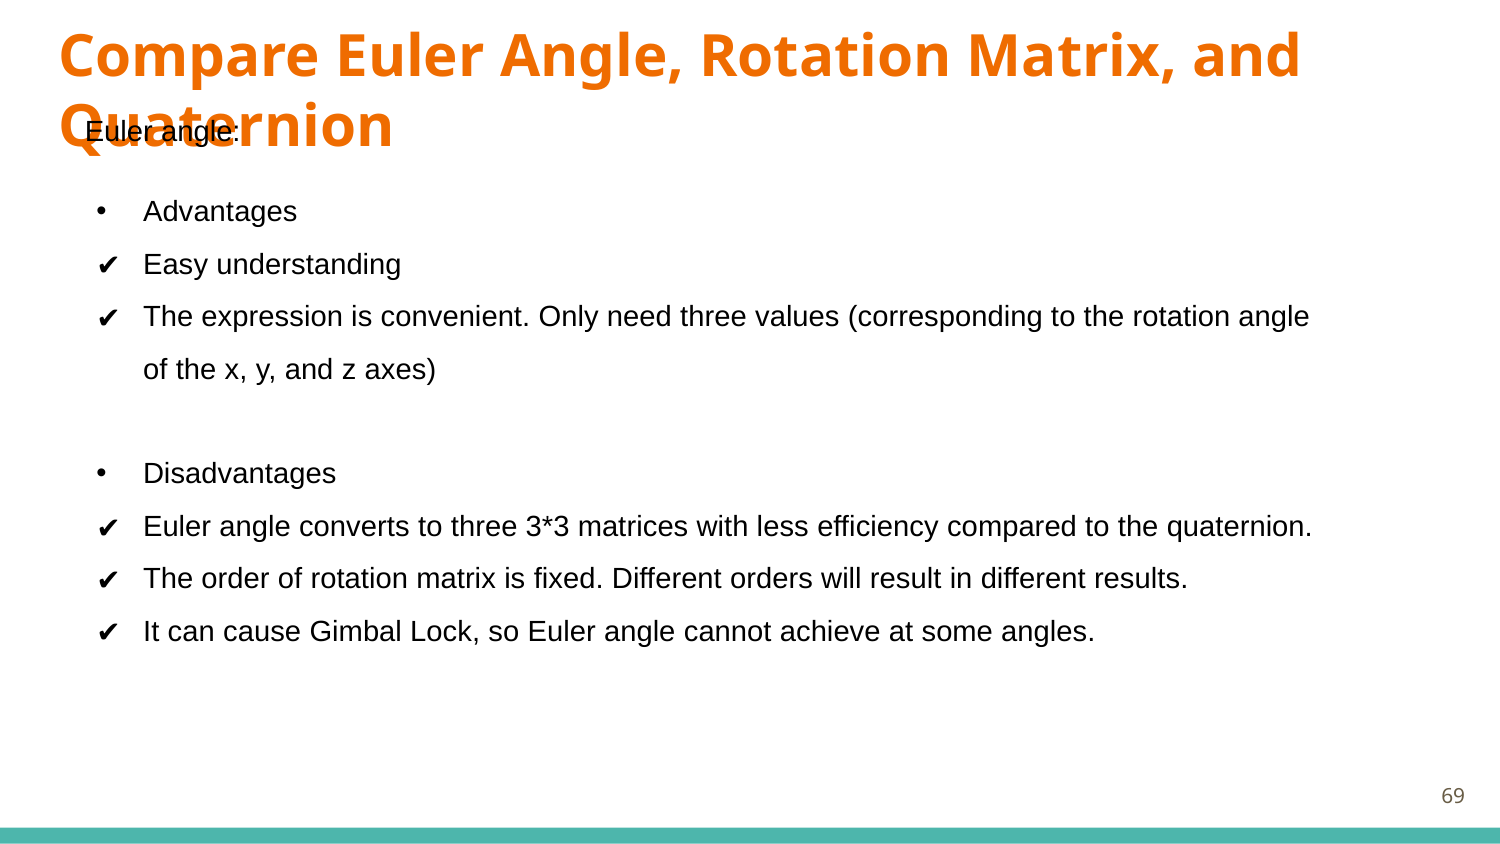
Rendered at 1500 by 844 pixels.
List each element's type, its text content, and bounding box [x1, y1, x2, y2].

text_box Advantages Easy understanding The expression is convenient. Only need three values (corresponding to the rotation angle of the x, y, and z axes) Disadvantages Euler angle converts to three 3*3 matrices with less efficiency compared to the quaternion. The order of rotation matrix is fixed. Different orders will result in different results. It can cause Gimbal Lock, so Euler angle cannot achieve at some angles. [81, 167, 1333, 655]
text_box Euler angle: [69, 105, 261, 156]
slide_number 69 [1389, 764, 1480, 830]
title Compare Euler Angle, Rotation Matrix, and Quaternion [43, 3, 1442, 83]
